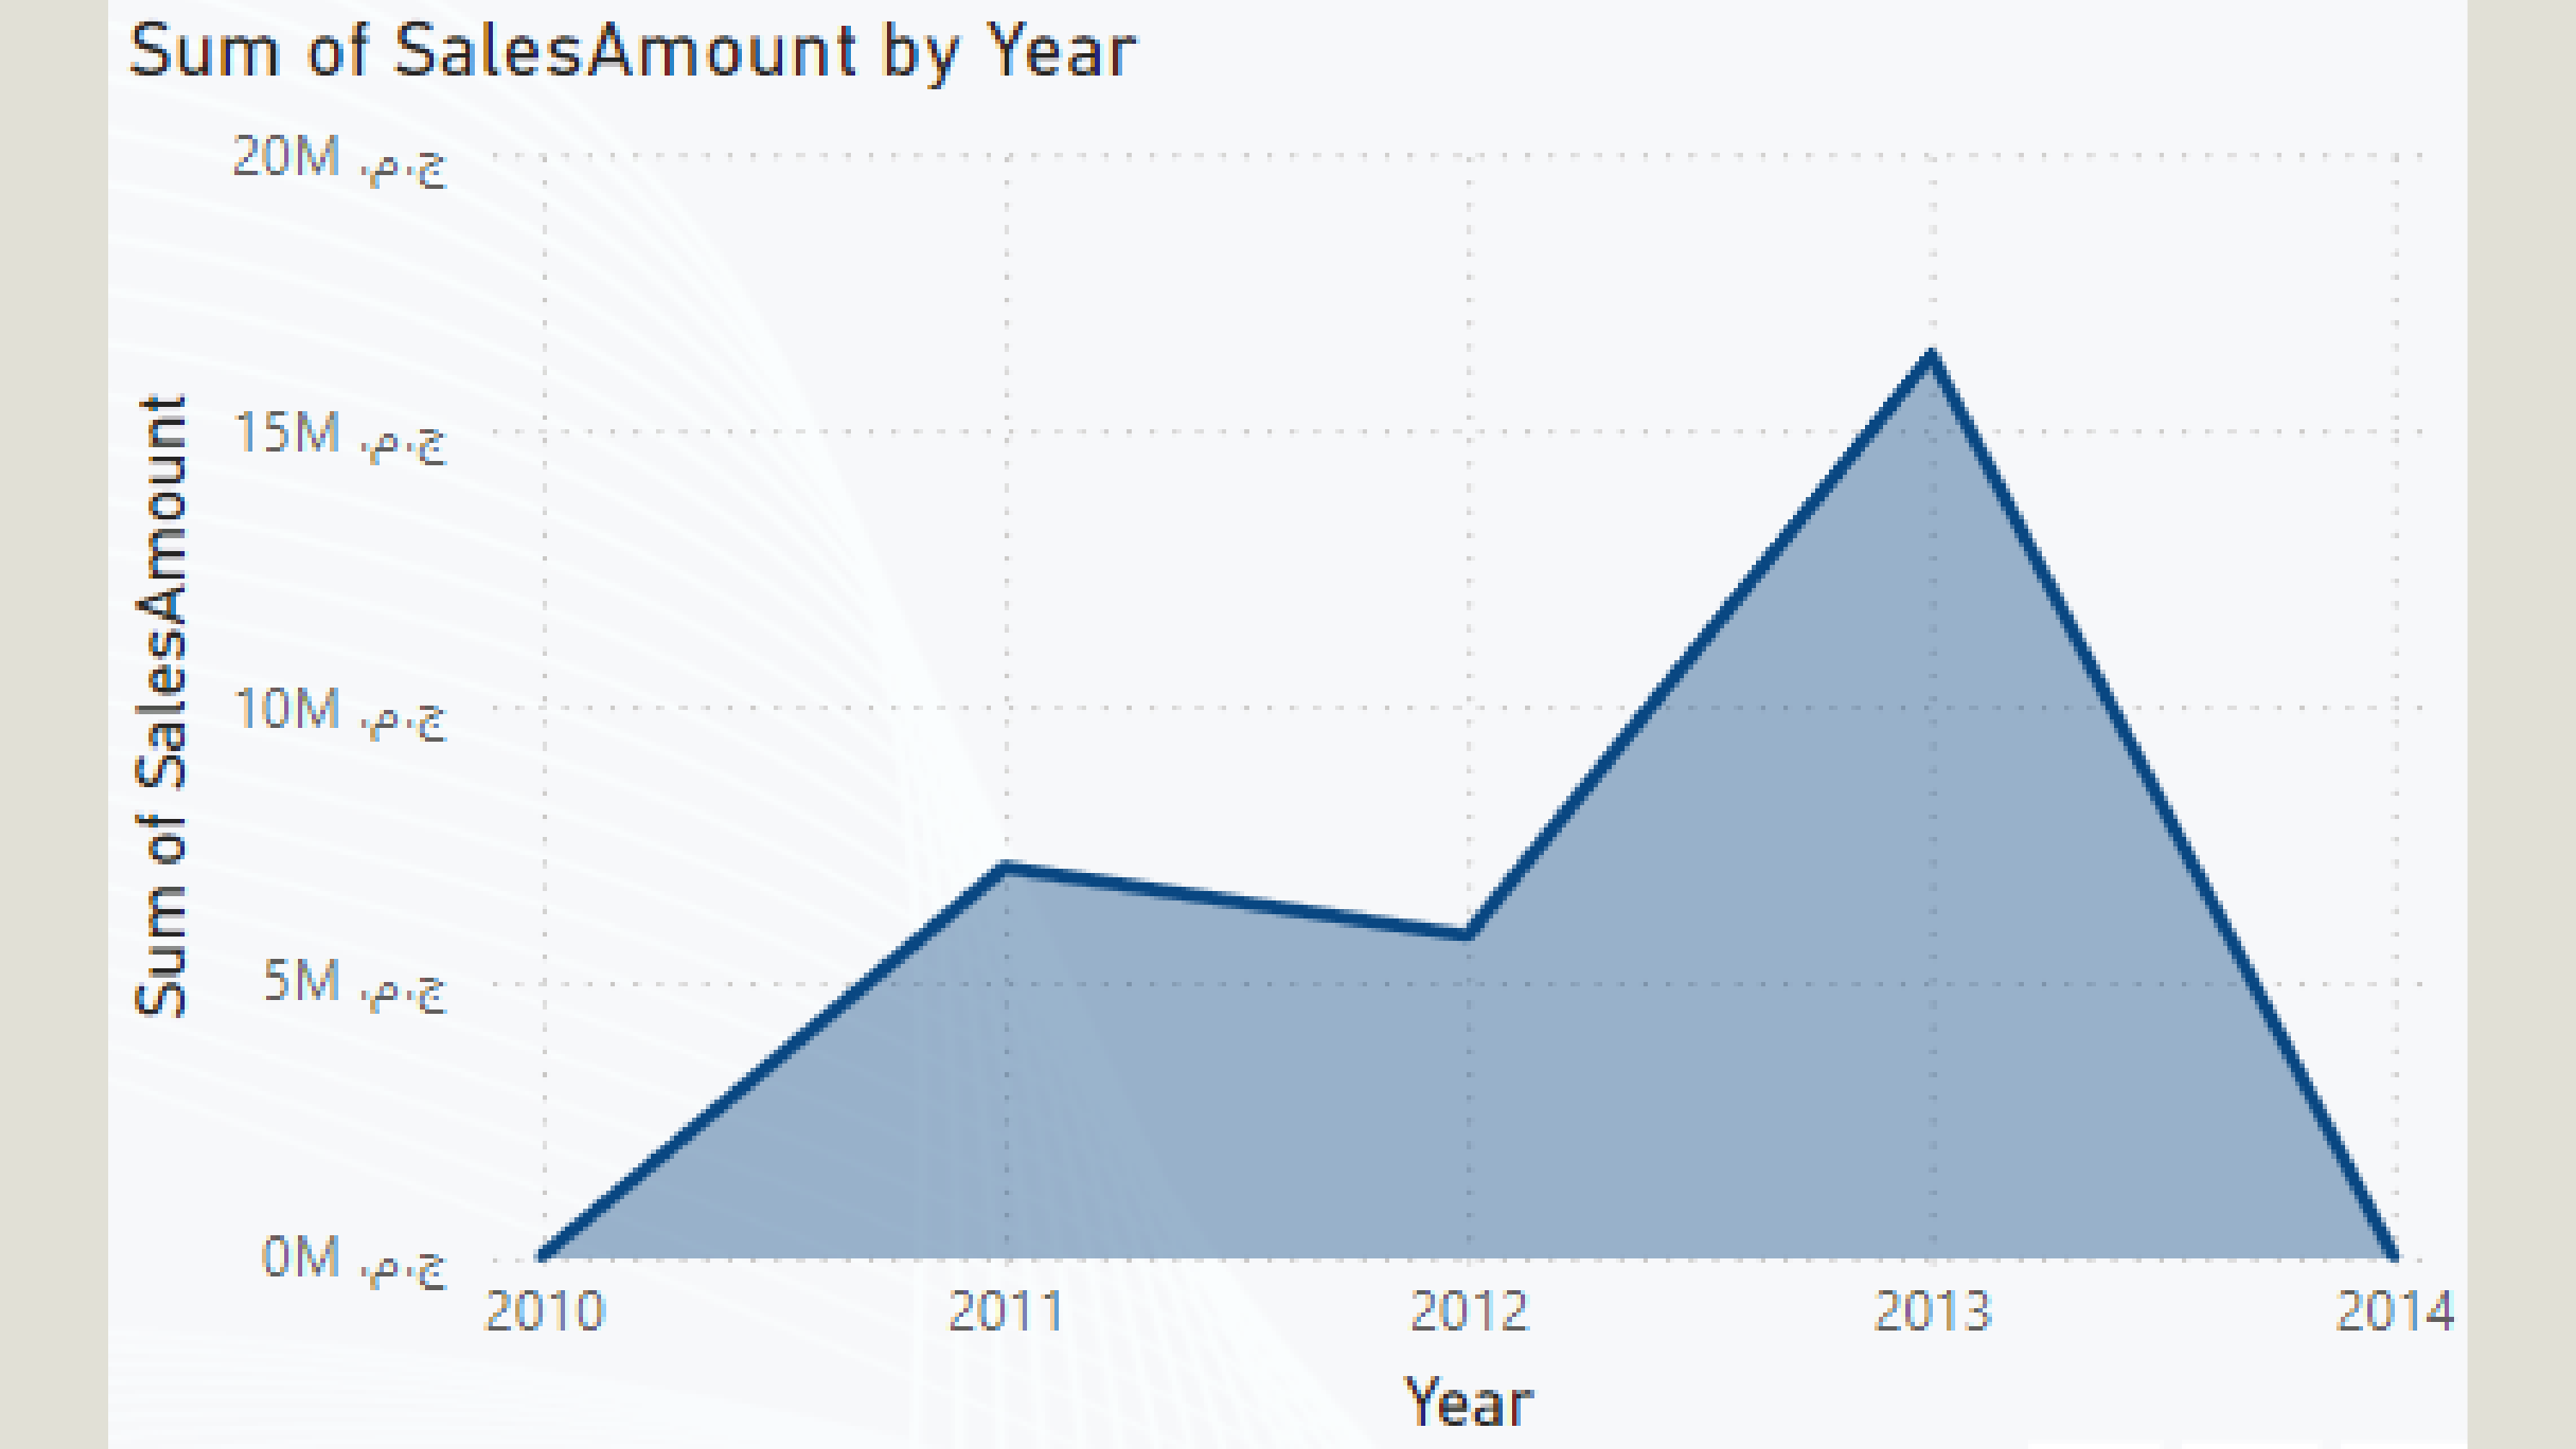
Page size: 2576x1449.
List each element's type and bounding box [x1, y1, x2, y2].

text_box [108, 0, 2468, 1449]
